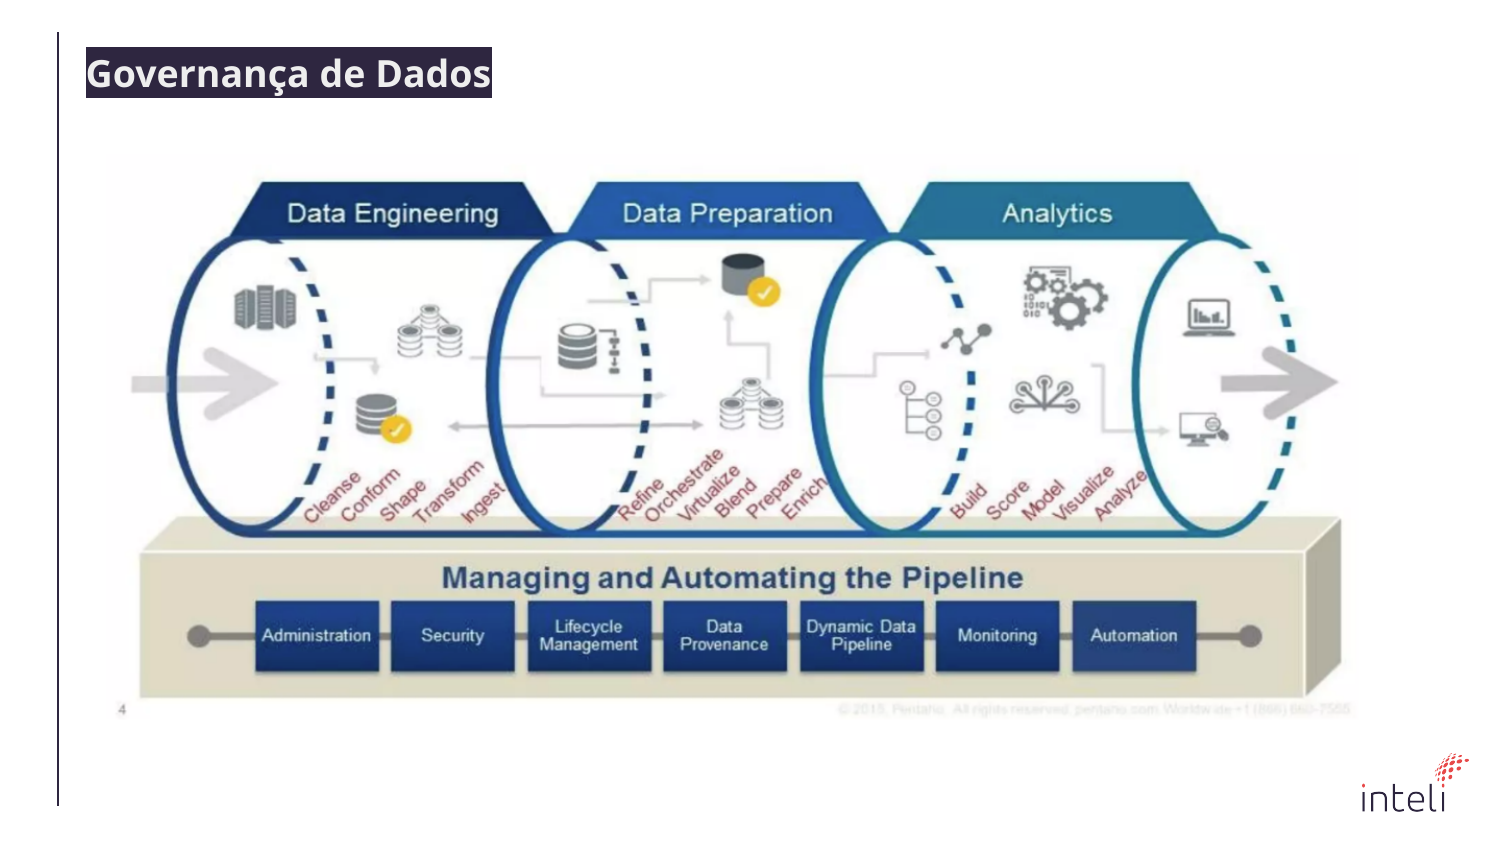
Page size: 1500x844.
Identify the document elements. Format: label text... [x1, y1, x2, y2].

text_box Governança de Dados [85, 42, 1079, 103]
picture [103, 111, 1469, 813]
